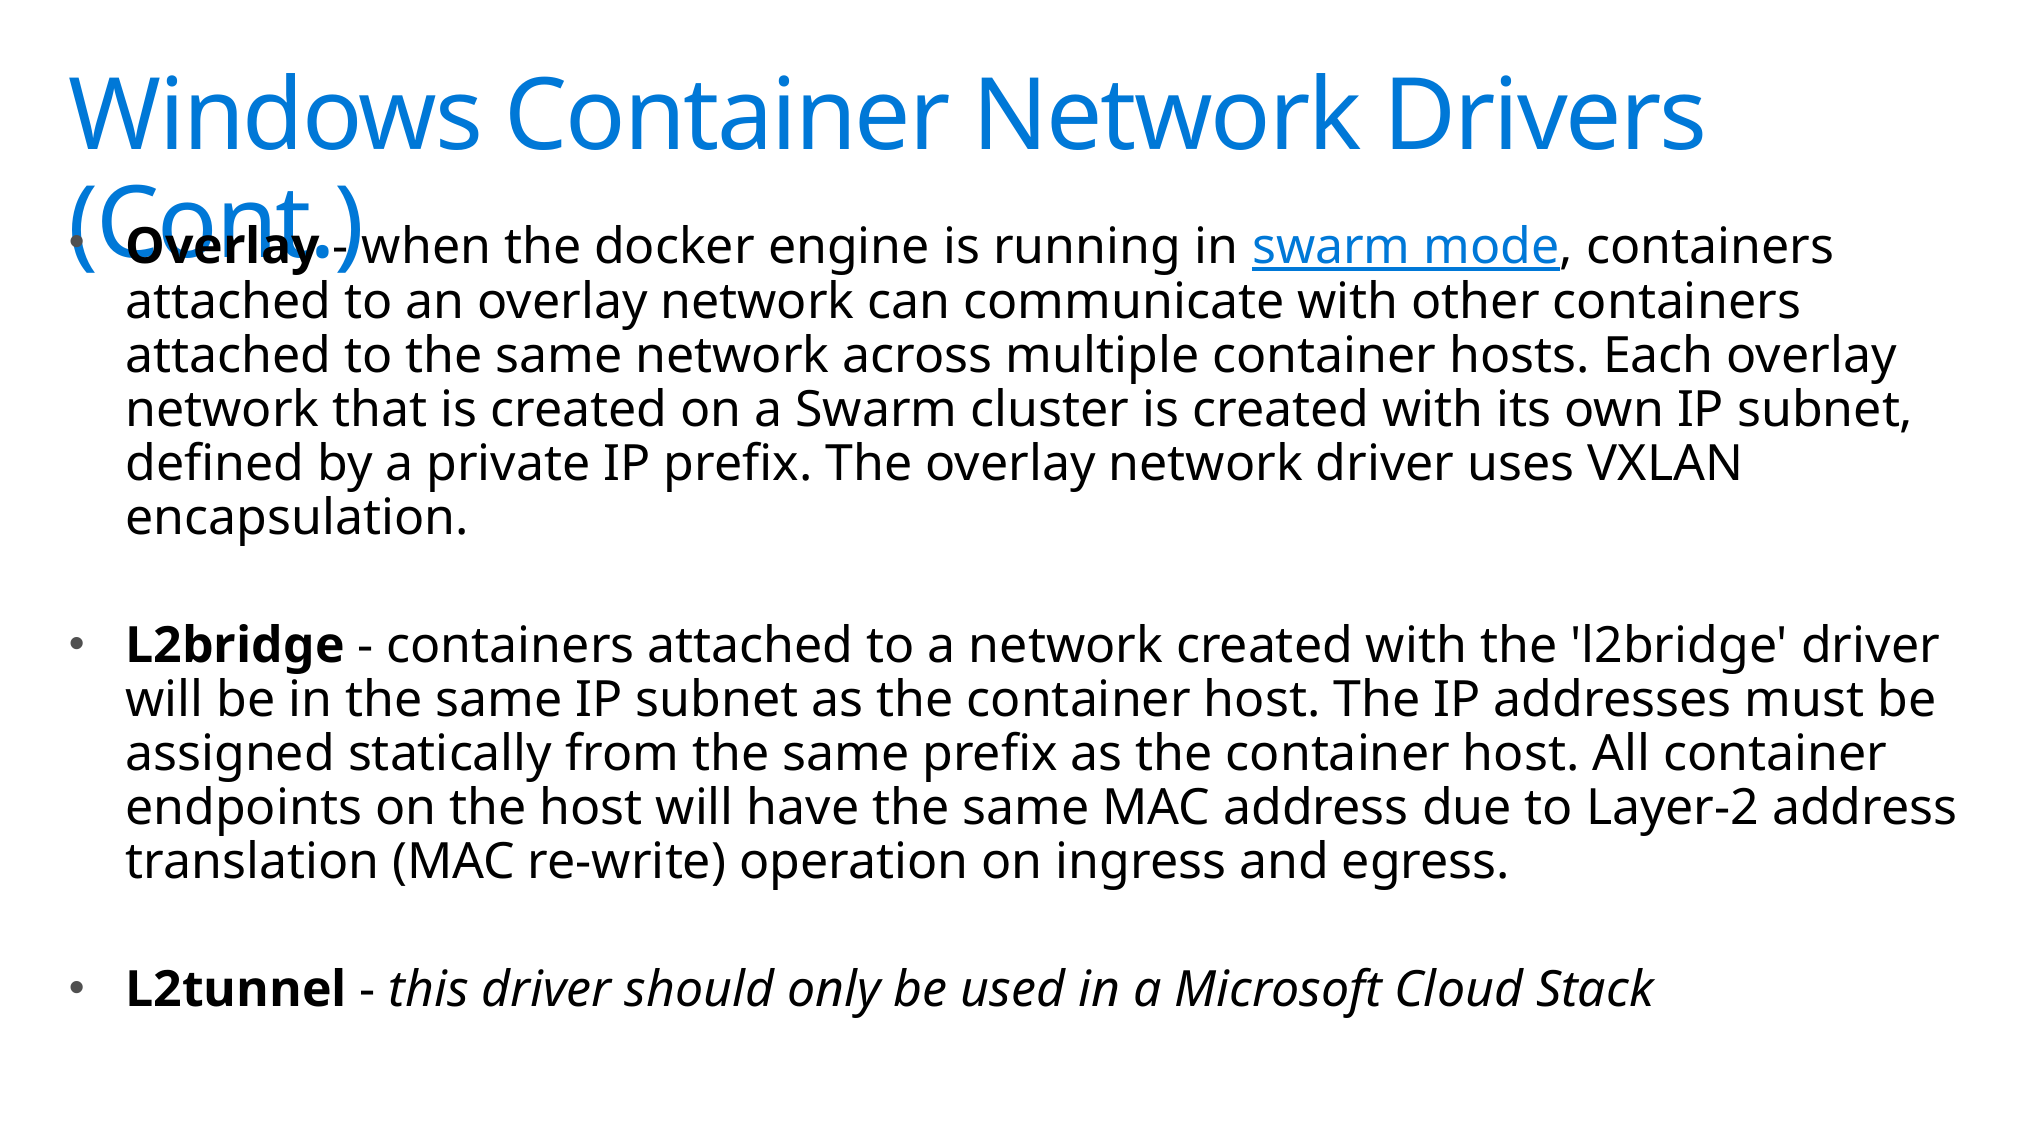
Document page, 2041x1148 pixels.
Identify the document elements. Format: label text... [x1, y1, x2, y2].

list Overlay - when the docker engine is running in swarm mode, containers attached to an overlay network can communicate with other containers attached to the same network across multiple container hosts. Each overlay network that is created on a Swarm cluster is created with its own IP subnet, defined by a private IP prefix. The overlay network driver uses VXLAN encapsulation. L2bridge - containers attached to a network created with the 'l2bridge' driver will be in the same IP subnet as the container host. The IP addresses must be assigned statically from the same prefix as the container host. All container endpoints on the host will have the same MAC address due to Layer-2 address translation (MAC re-write) operation on ingress and egress. L2tunnel - this driver should only be used in a Microsoft Cloud Stack [45, 198, 1996, 1087]
title Windows Container Network Drivers (Cont.) [45, 48, 1996, 198]
